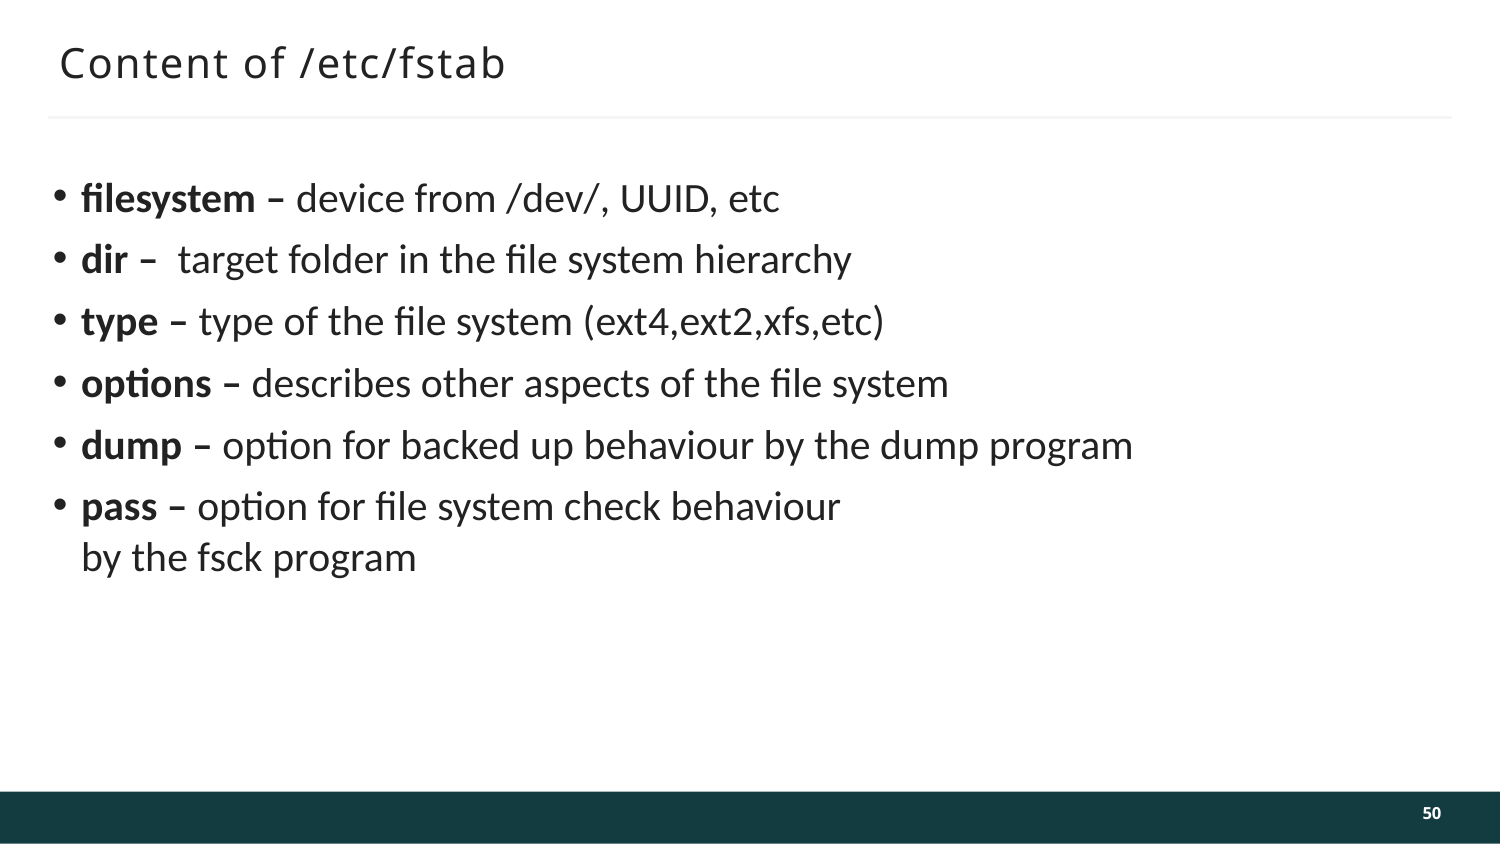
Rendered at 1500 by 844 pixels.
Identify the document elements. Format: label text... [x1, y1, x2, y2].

slide_number 50 [1216, 791, 1442, 844]
title Content of /etc/fstab [59, 37, 1442, 87]
list filesystem – device from /dev/, UUID, etc dir – target folder in the file system hierarchy type – type of the file system (ext4,ext2,xfs,etc) options – describes other aspects of the file system dump – option for backed up behaviour by the dump program pass – option for file system check behaviour by the fsck program [52, 170, 1156, 728]
